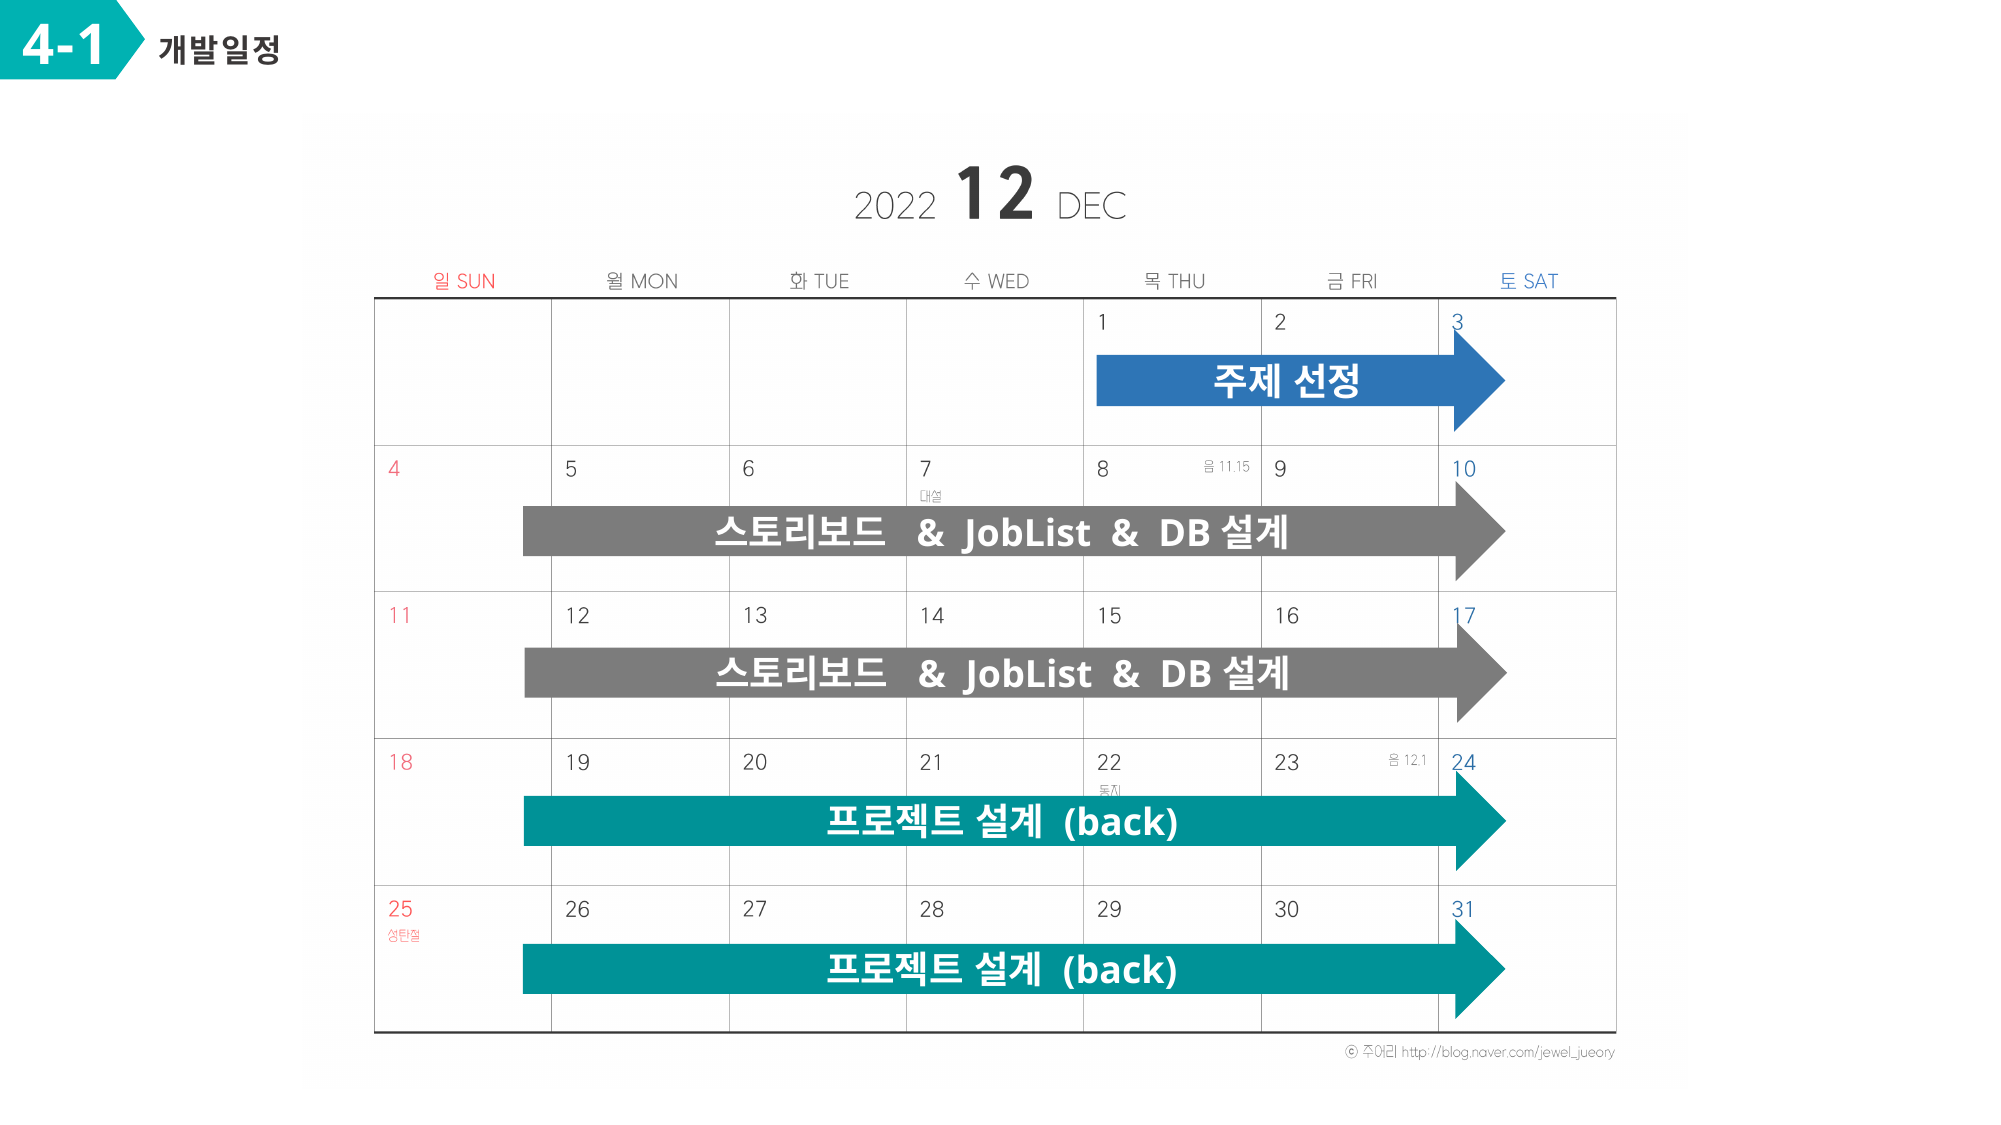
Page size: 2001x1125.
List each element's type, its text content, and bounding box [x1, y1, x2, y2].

picture [302, 113, 1688, 1090]
text_box 개발일정 [143, 21, 940, 79]
text_box [138, 29, 145, 49]
text_box 4-1 [0, 1, 138, 104]
